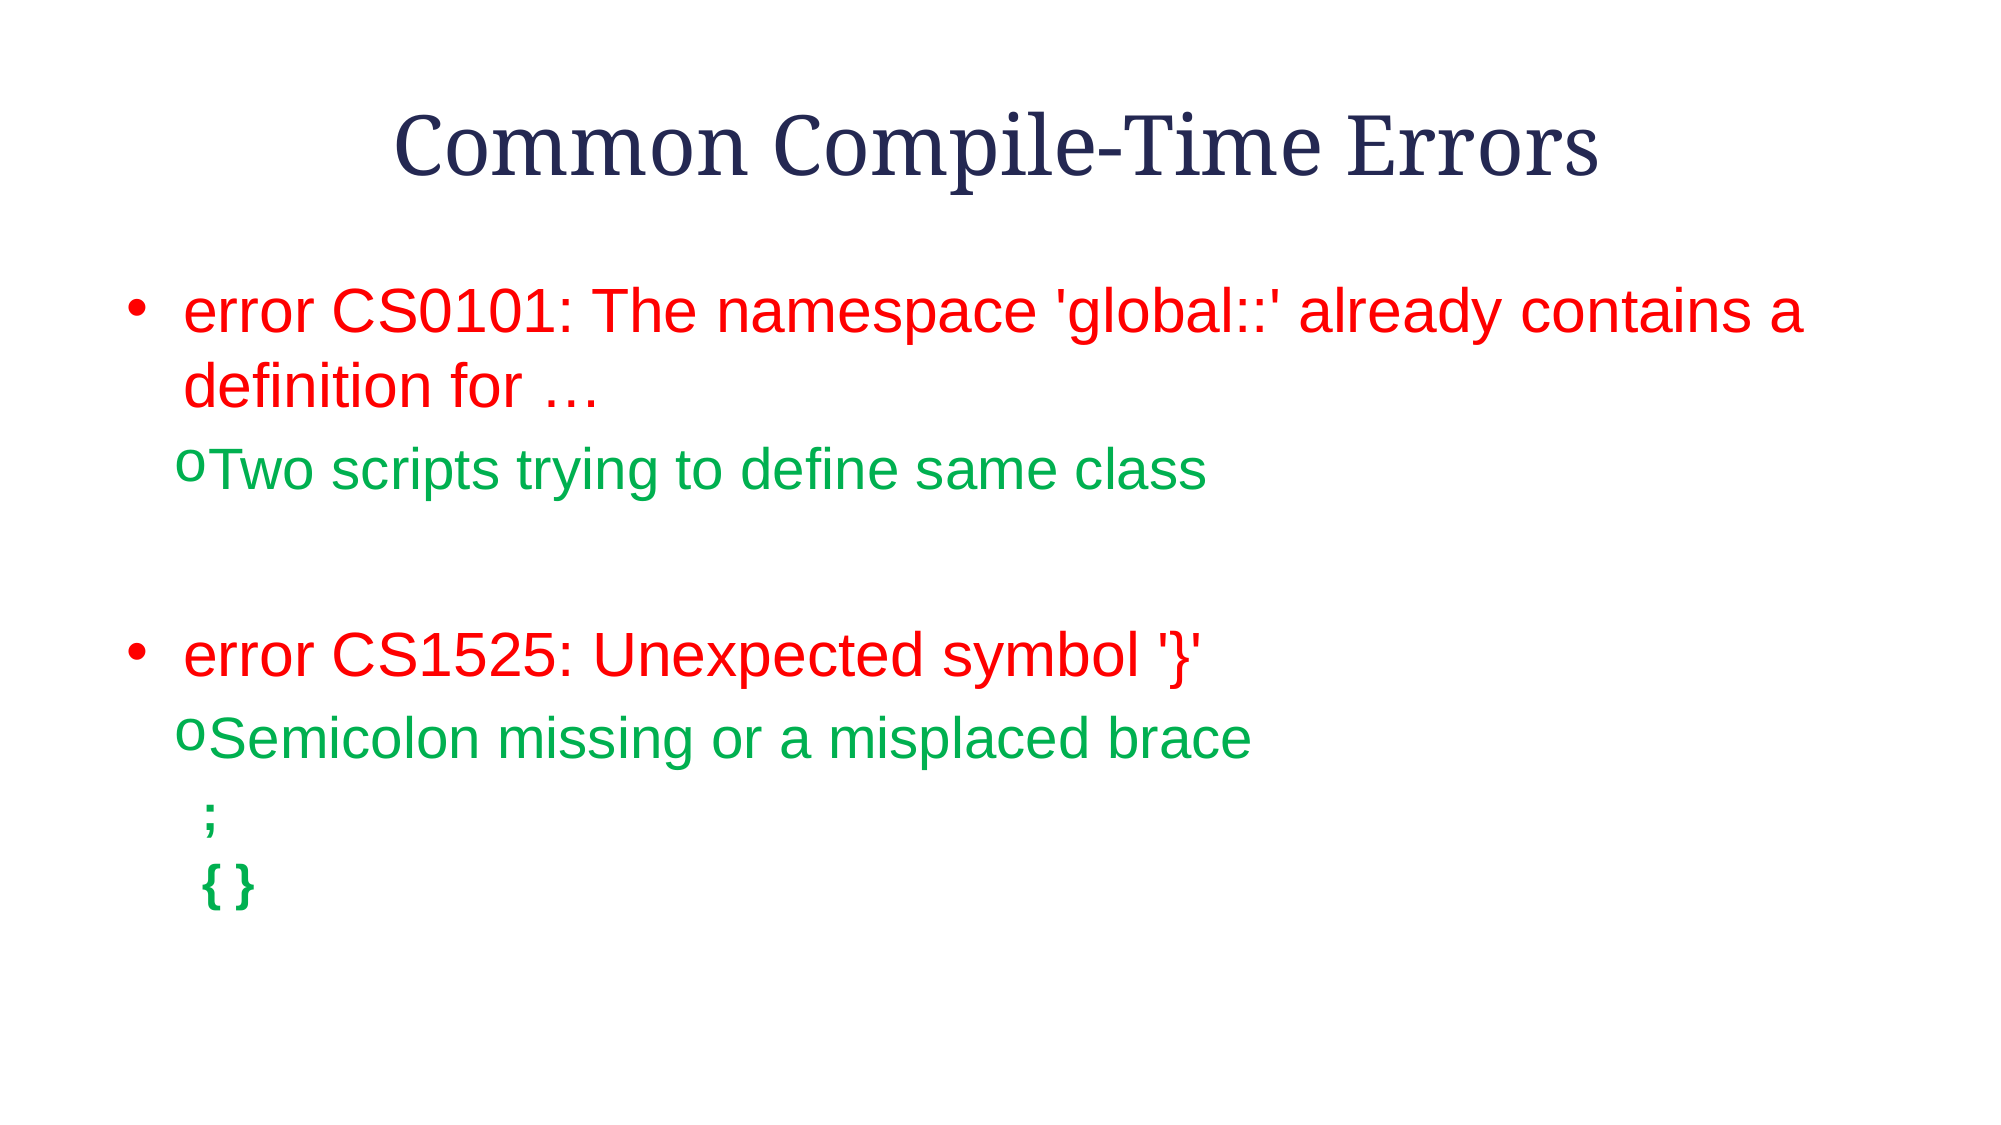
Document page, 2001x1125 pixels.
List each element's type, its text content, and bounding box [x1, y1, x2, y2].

list error CS0101: The namespace 'global::' already contains a definition for … Two scripts trying to define same class error CS1525: Unexpected symbol '}' Semicolon missing or a misplaced brace ; { } [99, 262, 1900, 1005]
title Common Compile-Time Errors [99, 0, 1900, 200]
